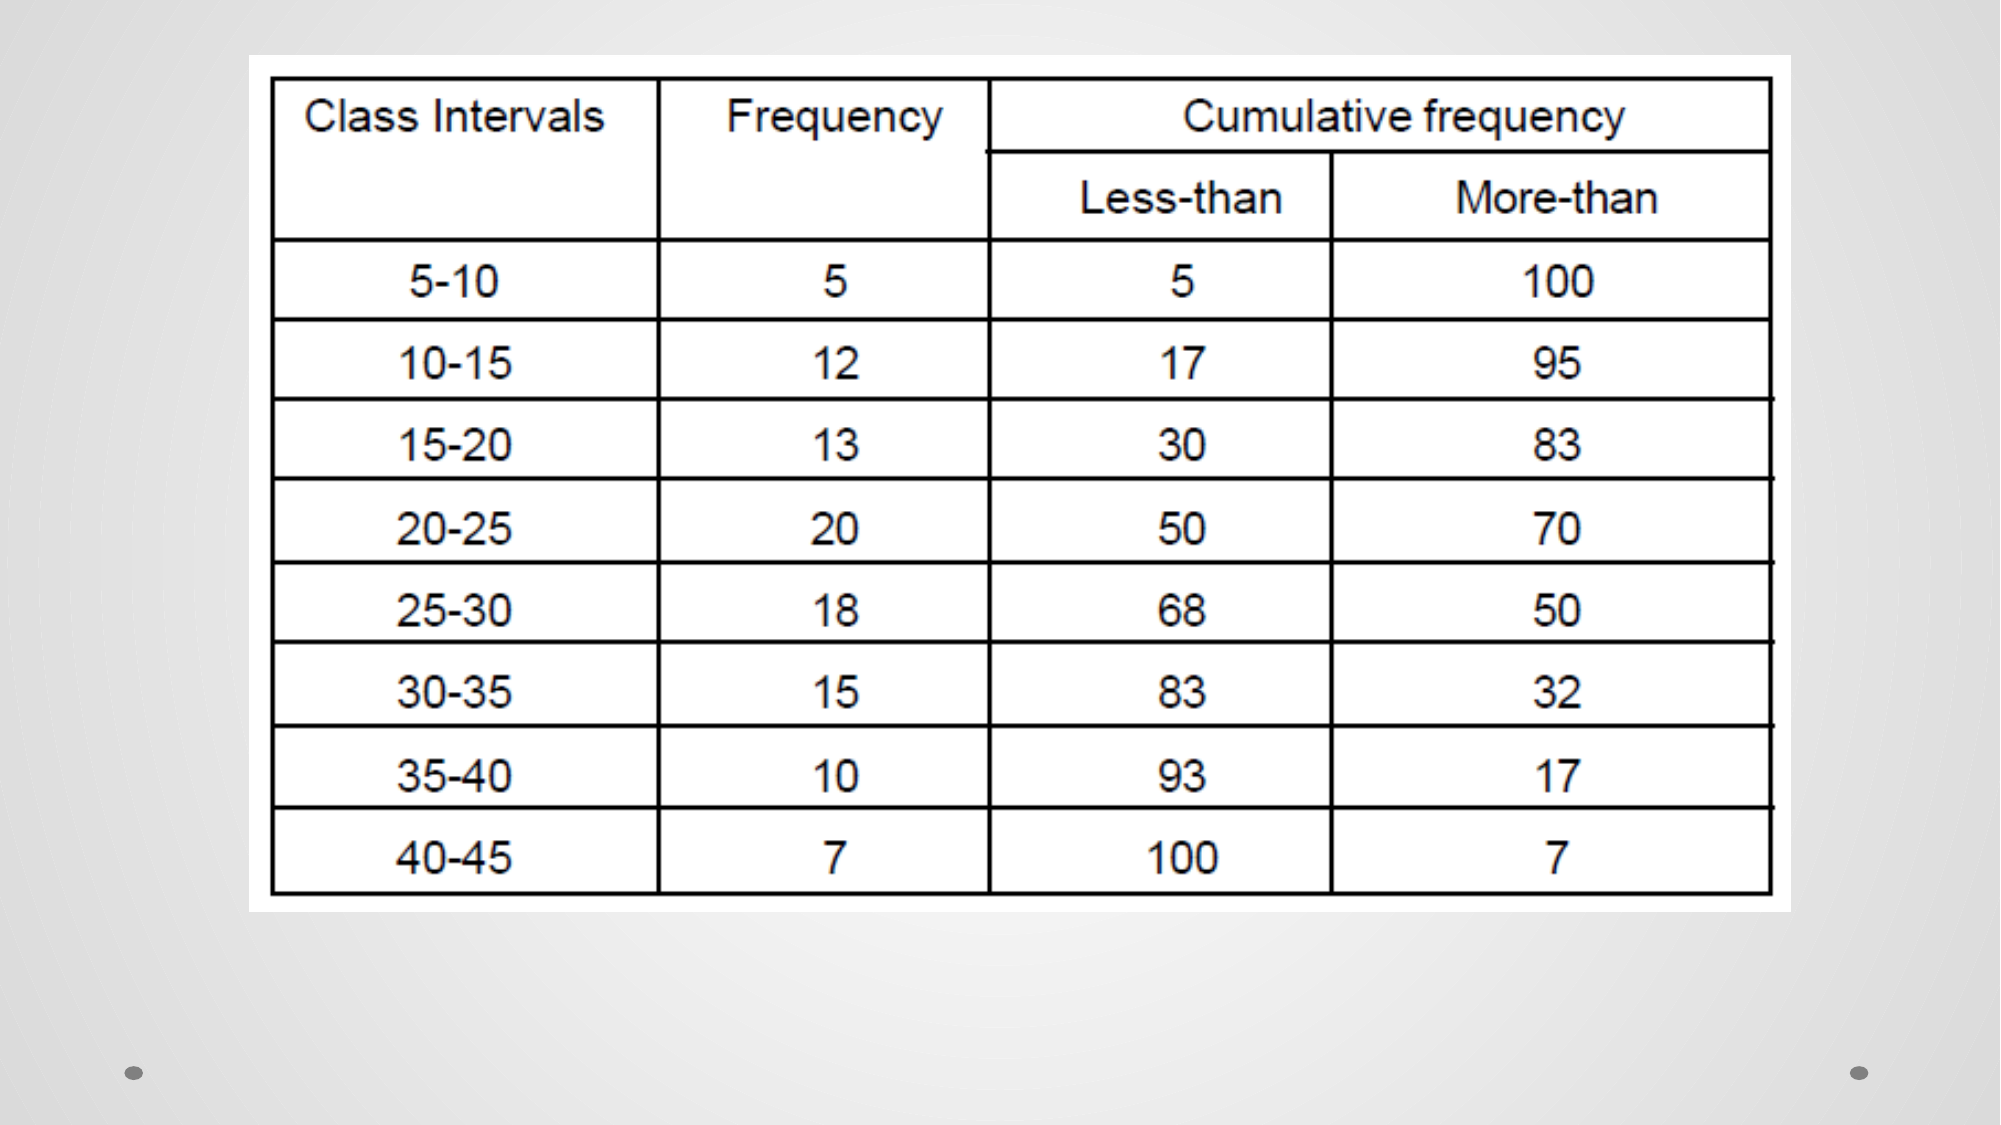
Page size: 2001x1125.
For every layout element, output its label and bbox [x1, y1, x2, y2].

picture [248, 55, 1791, 912]
